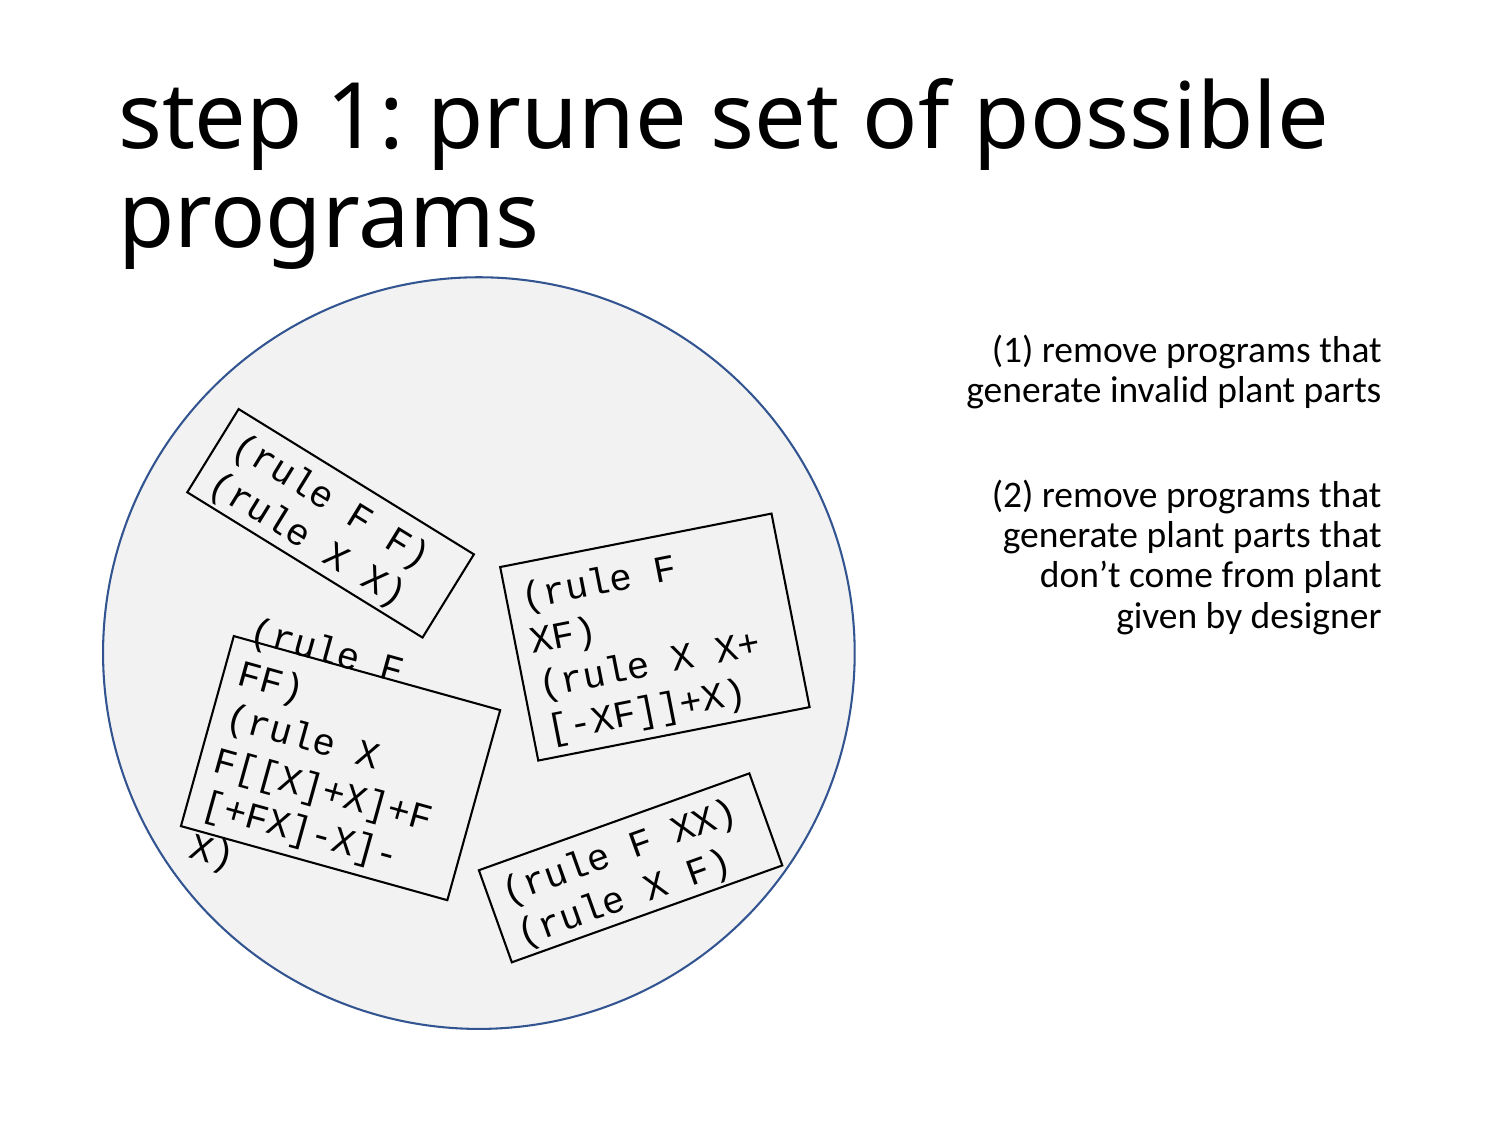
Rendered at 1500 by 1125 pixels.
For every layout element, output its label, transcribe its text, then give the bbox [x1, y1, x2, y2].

text_box (rule F F) (rule X X) [185, 407, 476, 639]
text_box (2) remove programs that generate plant parts that don’t come from plant given by designer [938, 463, 1397, 648]
text_box (rule F XF) (rule X X+ [-XF]]+X) [498, 512, 811, 762]
text_box (rule F FF) (rule X F[[X]+X]+F [+FX]-X]-X) [179, 634, 502, 902]
text_box [102, 276, 856, 1030]
list (1) remove programs that generate invalid plant parts [938, 278, 1397, 463]
title step 1: prune set of possible programs [103, 59, 1500, 278]
text_box (rule F XX) (rule X F) [477, 772, 784, 964]
